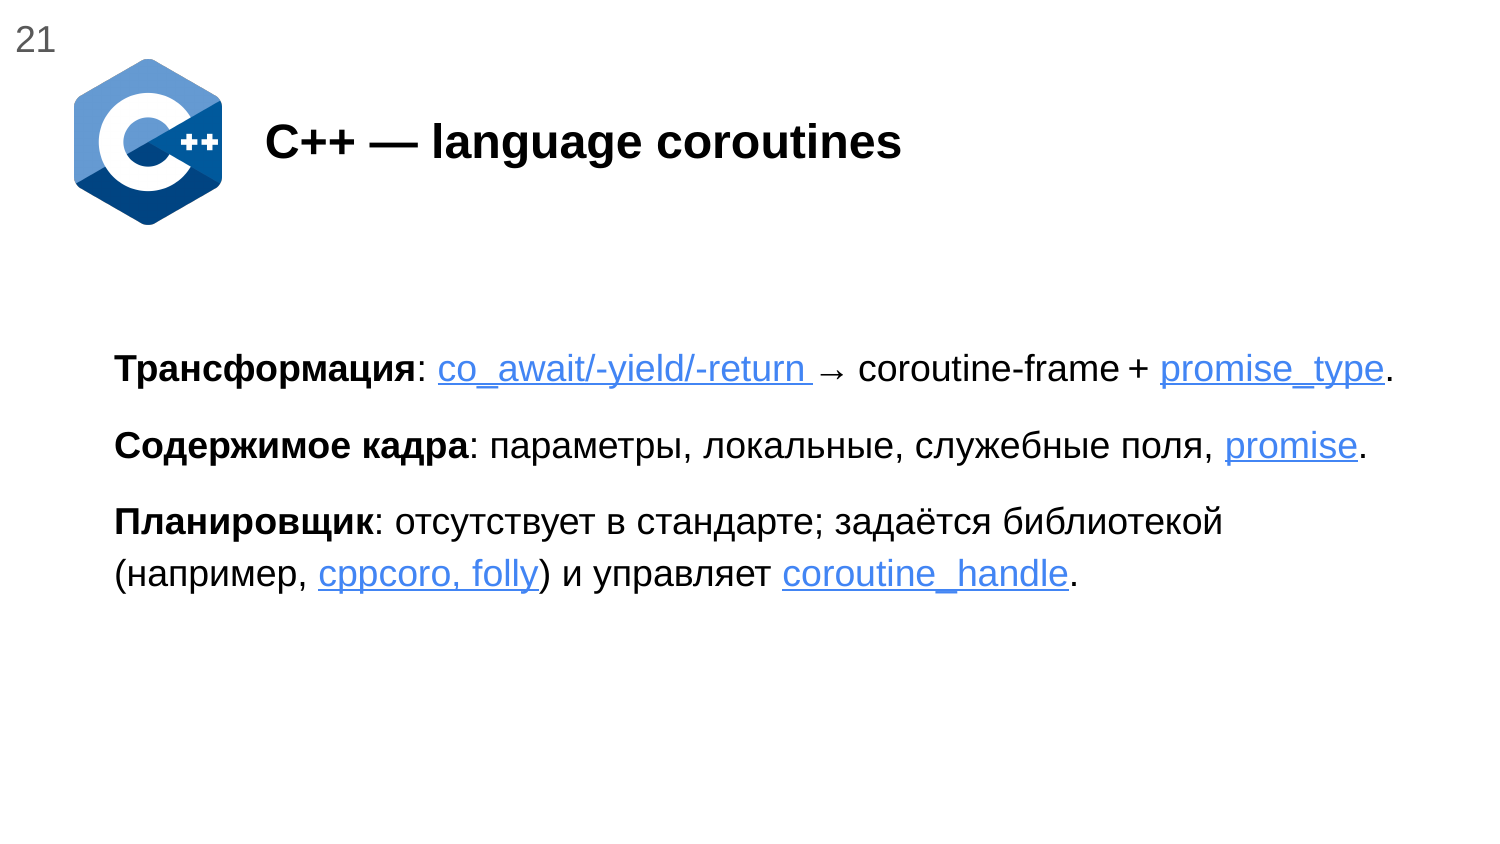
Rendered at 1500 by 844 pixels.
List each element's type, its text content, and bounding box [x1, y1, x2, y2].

picture [74, 59, 222, 226]
text_box 21 [0, 0, 93, 75]
list Трансформация: co_await/‑yield/‑return → coroutine‑frame + promise_type. Содержимое кадра: параметры, локальные, служебные поля, promise. Планировщик: отсутствует в стандарте; задаётся библиотекой (например, cppcoro, folly) и управляет coroutine_handle. [99, 322, 1426, 617]
title C++ — language coroutines [250, 95, 1426, 189]
